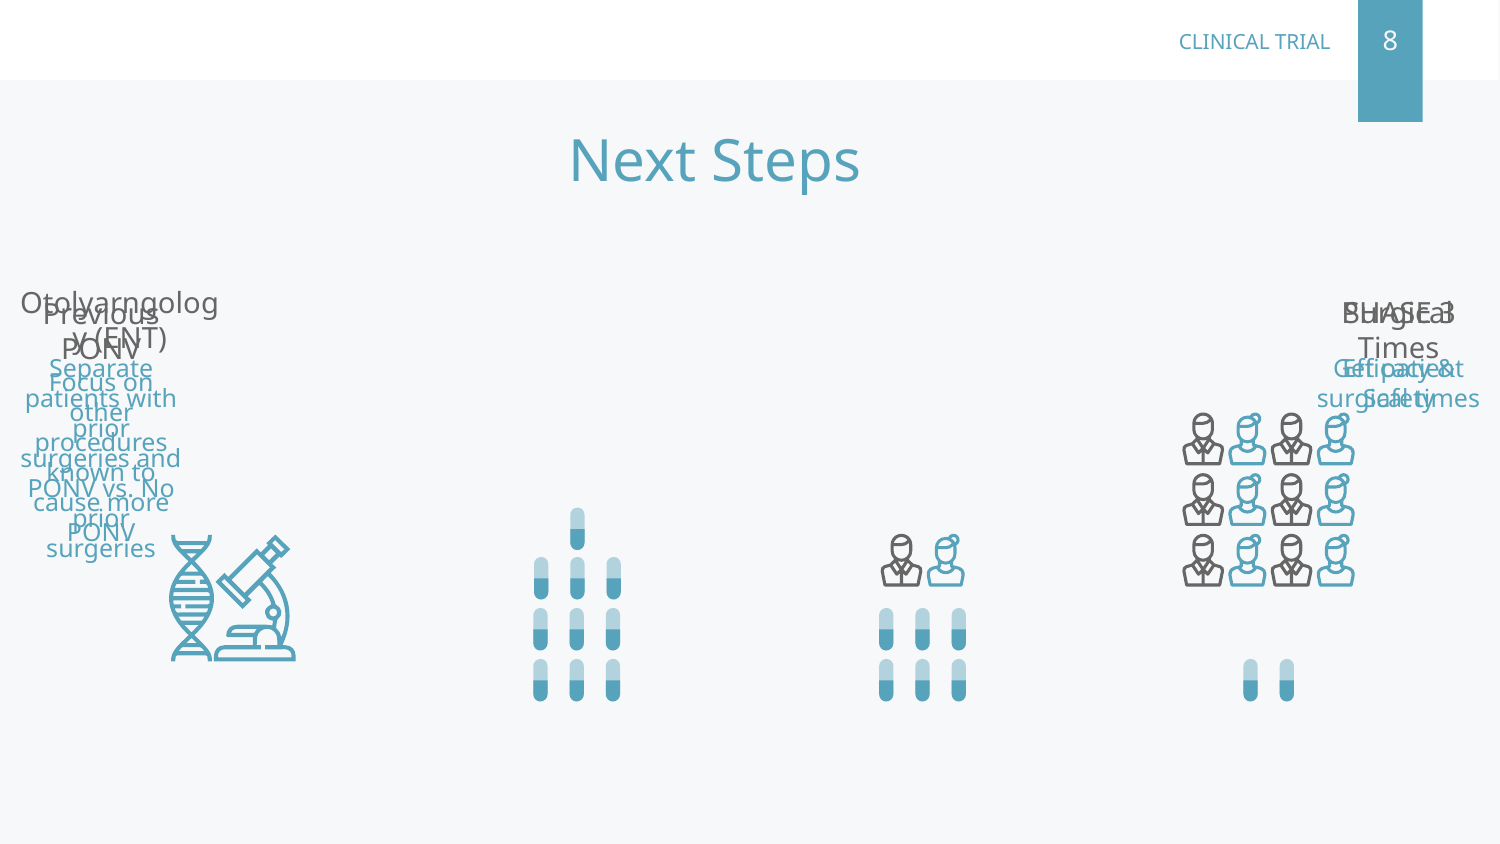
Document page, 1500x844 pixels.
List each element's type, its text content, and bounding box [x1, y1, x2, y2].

title Next Steps [287, 80, 1143, 236]
slide_number 8 [1345, 8, 1436, 74]
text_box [878, 607, 967, 702]
title Separate patients with prior surgeries and PONV vs. No prior surgeries [0, 394, 203, 681]
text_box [533, 507, 621, 702]
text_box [1243, 658, 1295, 702]
title Previous PONV [0, 280, 203, 337]
title PHASE 3 [1297, 279, 1500, 337]
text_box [879, 533, 966, 587]
title Efficacy & Safety [1297, 337, 1500, 380]
title CLINICAL TRIAL [646, 14, 1345, 68]
title Separate patients with prior surgeries and PONV vs. No prior surgeries [0, 337, 203, 351]
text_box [1181, 412, 1356, 587]
title Otolyarngology (ENT) [0, 269, 240, 330]
title Get patient surgical times [1297, 380, 1500, 508]
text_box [166, 534, 296, 662]
title Focus on other procedures known to cause more PONV [0, 351, 203, 394]
